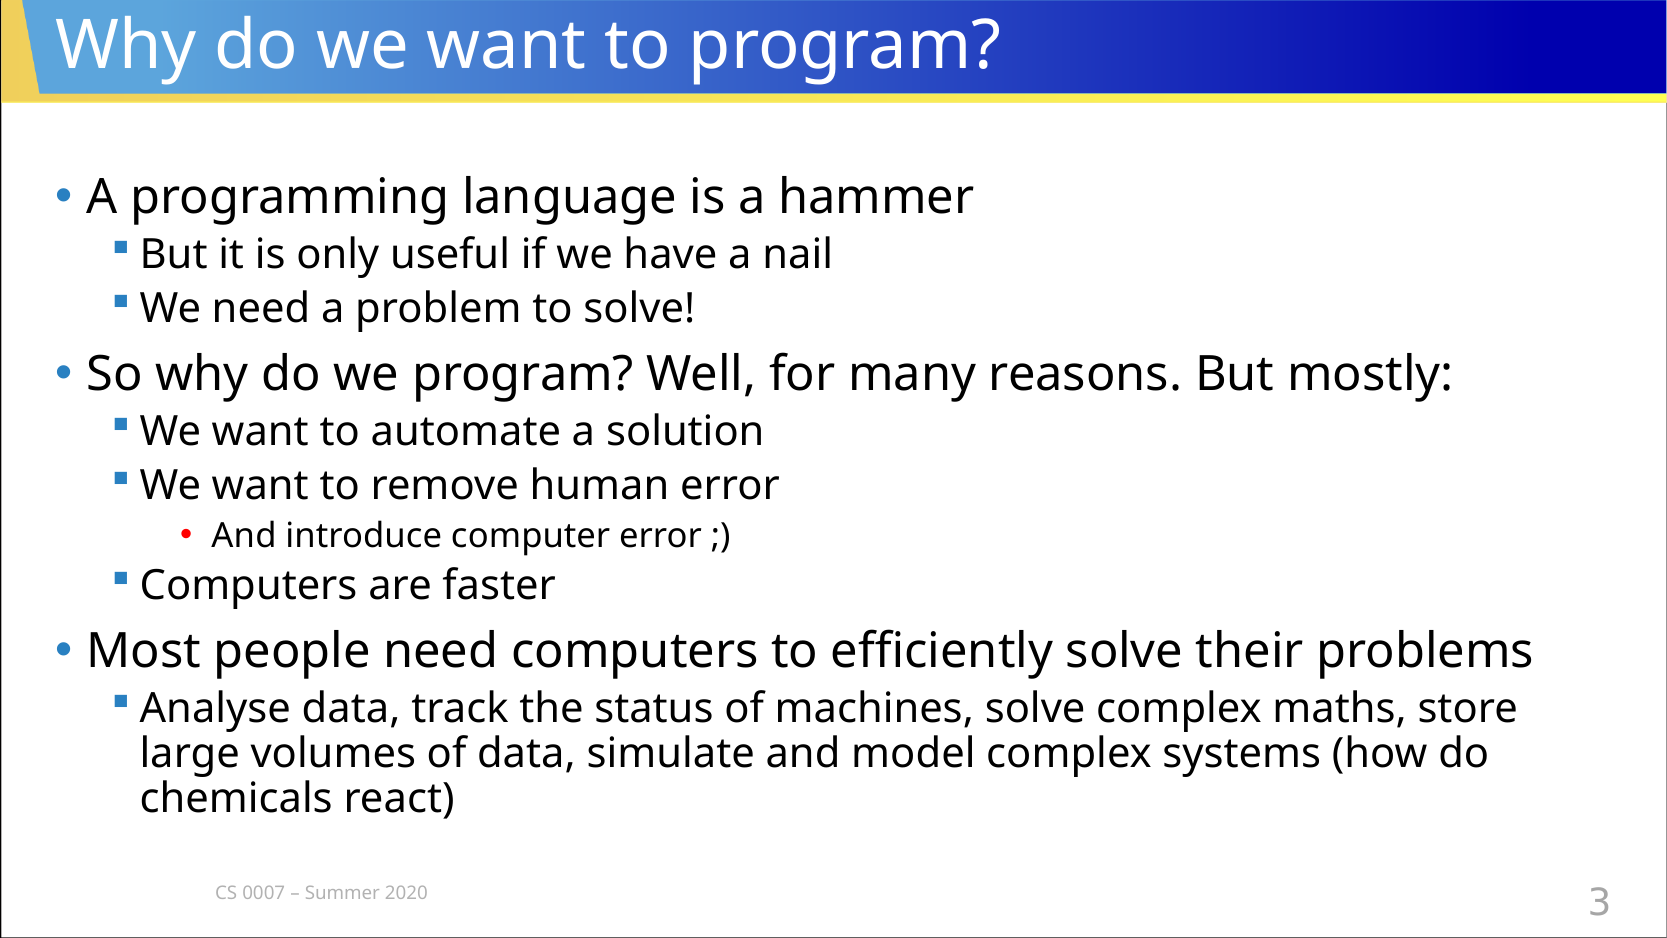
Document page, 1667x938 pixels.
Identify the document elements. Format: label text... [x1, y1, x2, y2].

list A programming language is a hammer But it is only useful if we have a nail We need a problem to solve! So why do we program? Well, for many reasons. But mostly: We want to automate a solution We want to remove human error And introduce computer error ;) Computers are faster Most people need computers to efficiently solve their problems Analyse data, track the status of machines, solve complex maths, store large volumes of data, simulate and model complex systems (how do chemicals react) [40, 163, 1627, 845]
footer CS 0007 – Summer 2020 [40, 868, 603, 919]
slide_number 3 [1525, 875, 1627, 926]
title Why do we want to program? [40, 0, 1650, 94]
picture [0, 0, 1667, 938]
